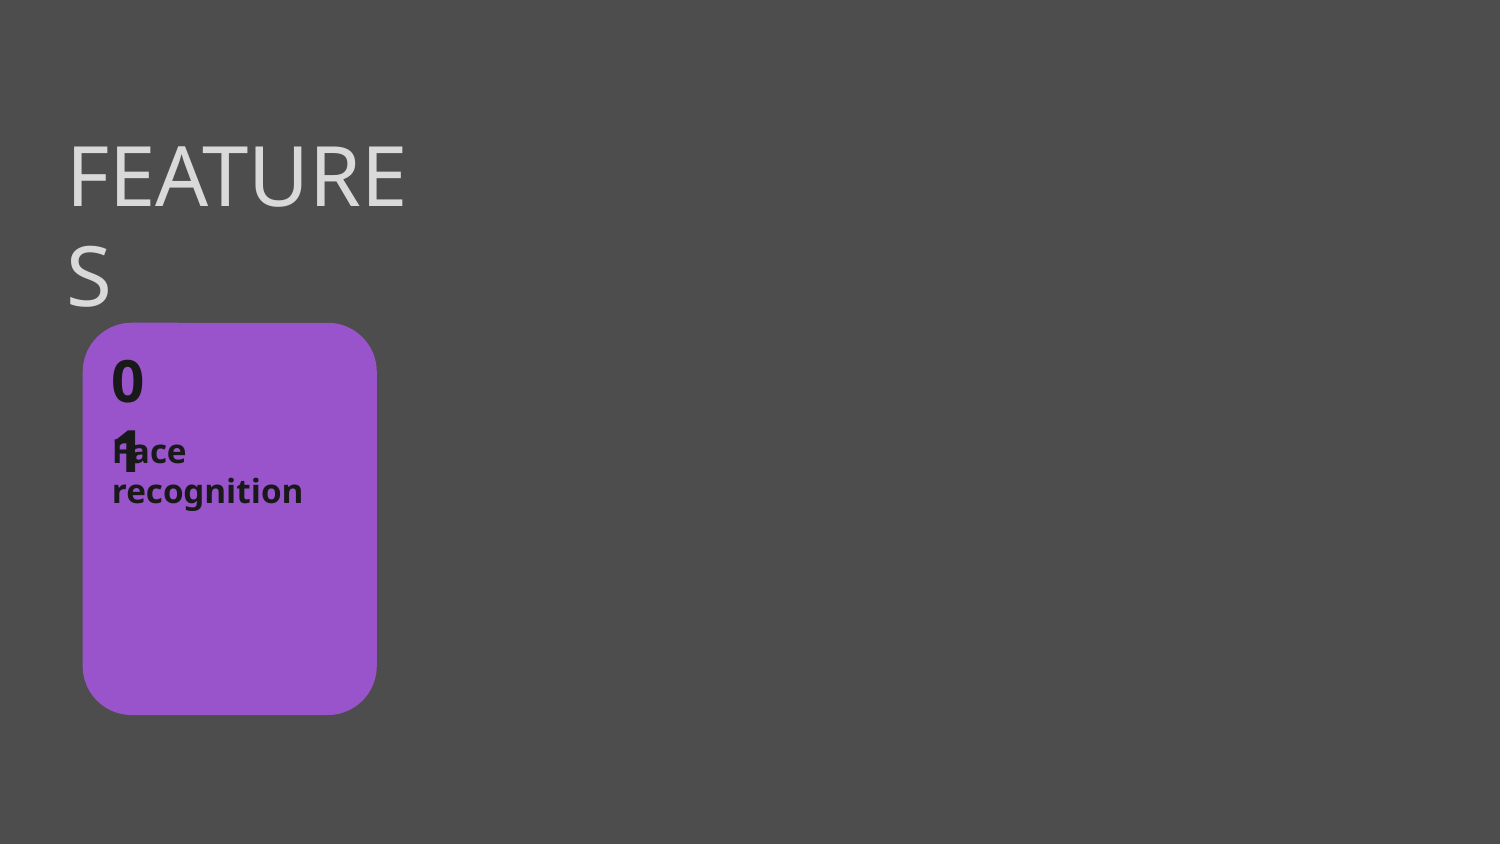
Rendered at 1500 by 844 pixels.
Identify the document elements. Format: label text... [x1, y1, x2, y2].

text_box 01 [96, 337, 186, 492]
text_box FEATURES [51, 115, 446, 331]
text_box Face recognition [97, 422, 349, 558]
text_box [80, 331, 379, 718]
